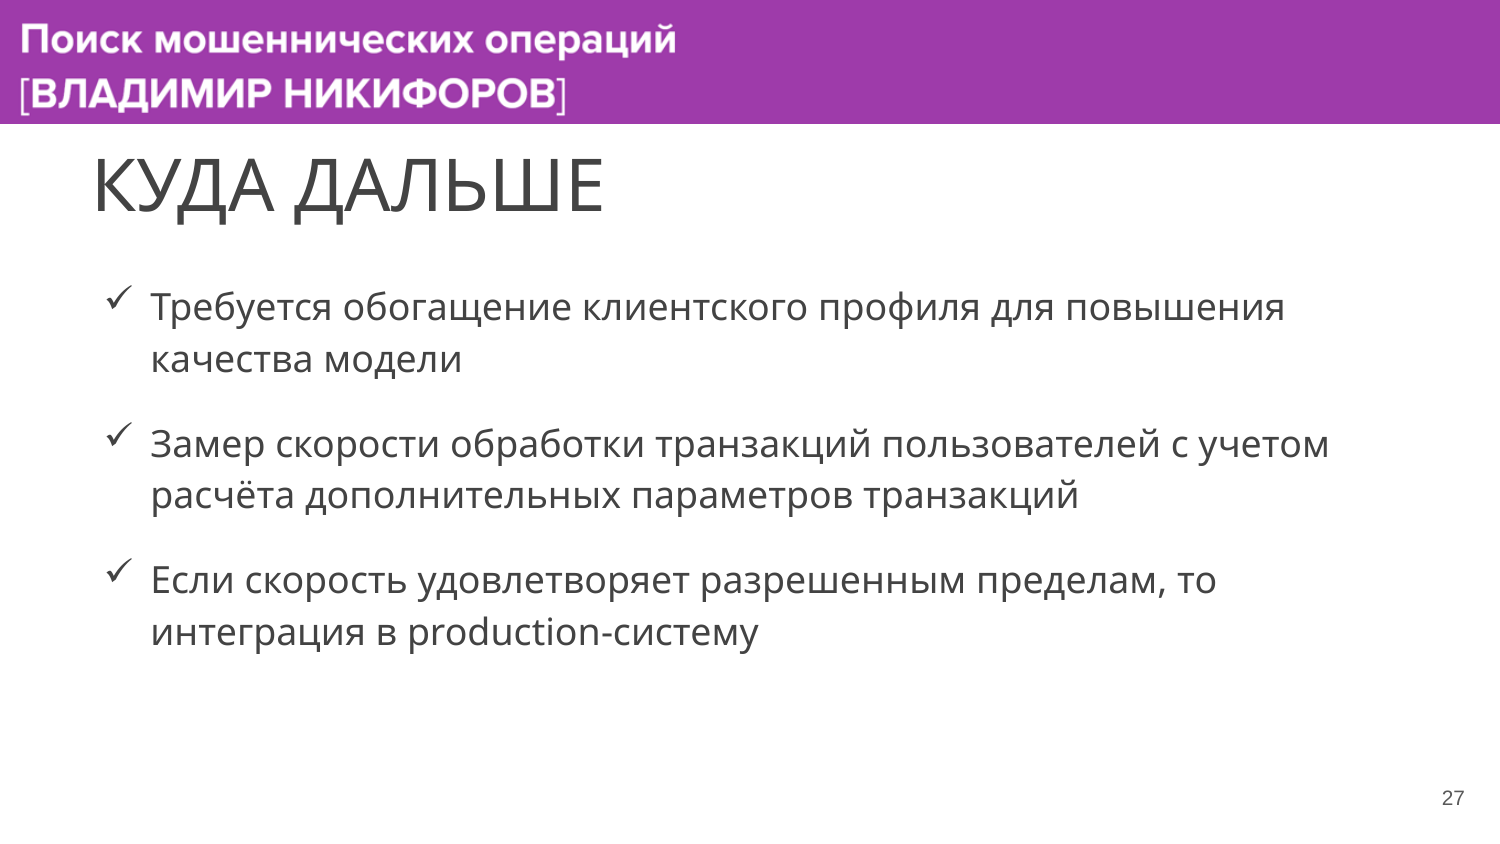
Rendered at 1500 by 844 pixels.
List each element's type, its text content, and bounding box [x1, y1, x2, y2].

title КУДА ДАЛЬШЕ [75, 133, 1378, 217]
picture [0, 0, 1500, 124]
slide_number 27 [1389, 764, 1480, 830]
list Требуется обогащение клиентского профиля для повышения качества модели Замер скорости обработки транзакций пользователей с учетом расчёта дополнительных параметров транзакций Если скорость удовлетворяет разрешенным пределам, то интеграция в production-систему [88, 261, 1412, 751]
